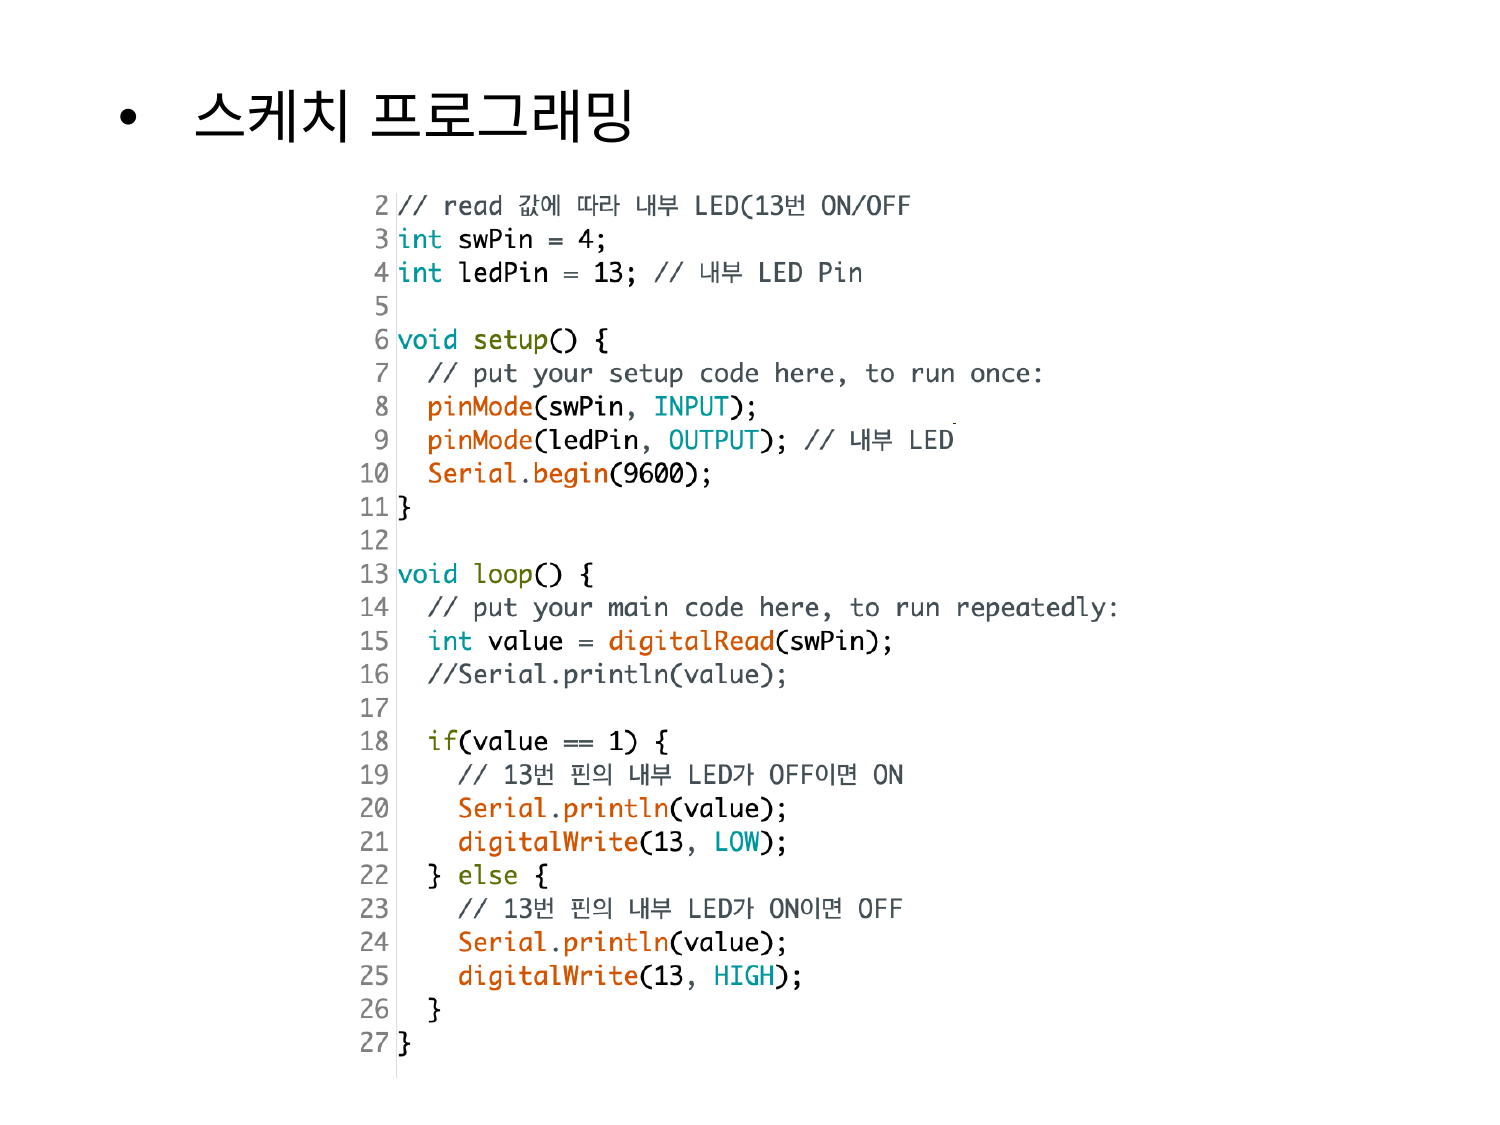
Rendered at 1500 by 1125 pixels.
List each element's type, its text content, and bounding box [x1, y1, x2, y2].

picture [355, 193, 1202, 1102]
title 스케치 프로그래밍 [103, 45, 1455, 194]
